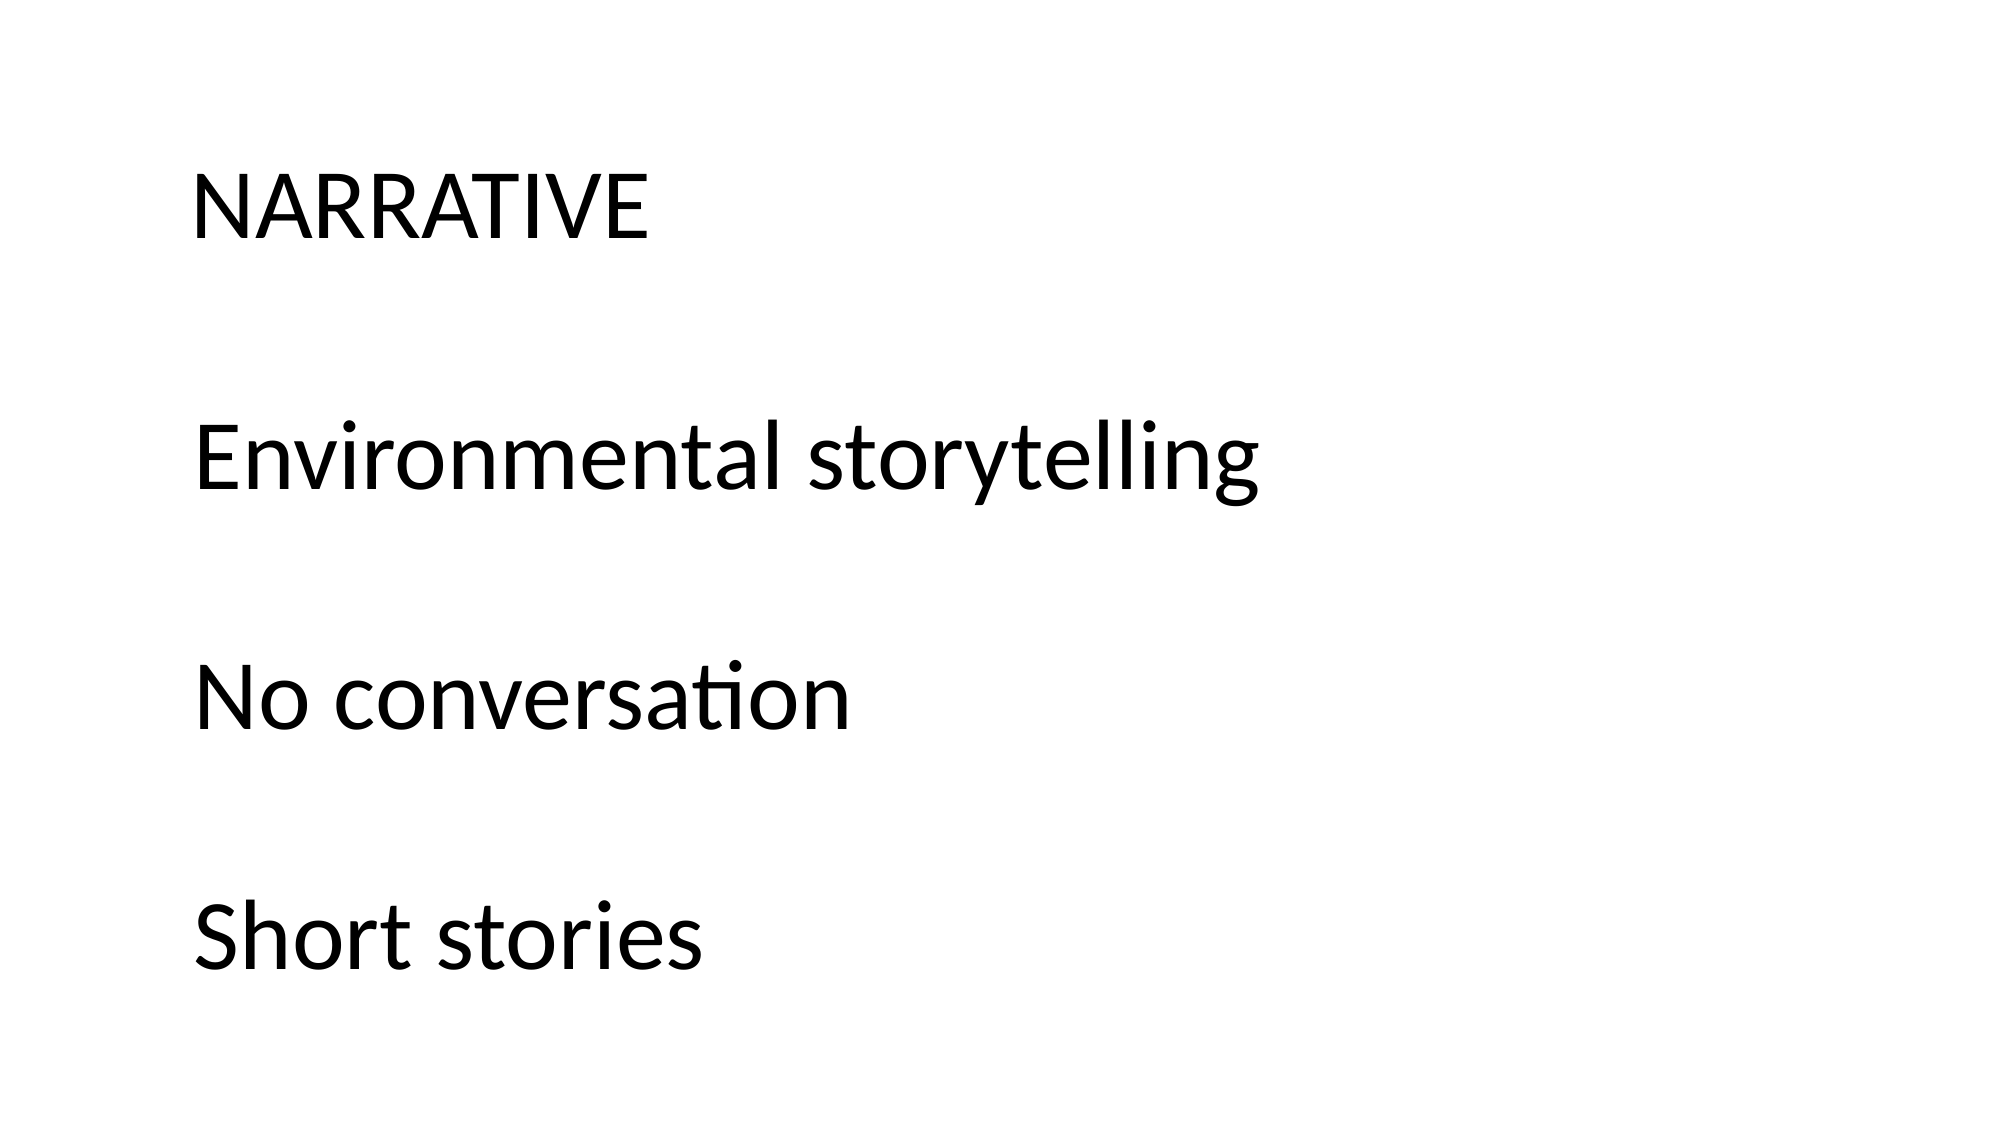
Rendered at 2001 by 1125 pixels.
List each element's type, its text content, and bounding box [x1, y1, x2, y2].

text_box NARRATIVE [175, 131, 666, 267]
text_box Environmental storytelling No conversation Short stories [179, 382, 1278, 1118]
